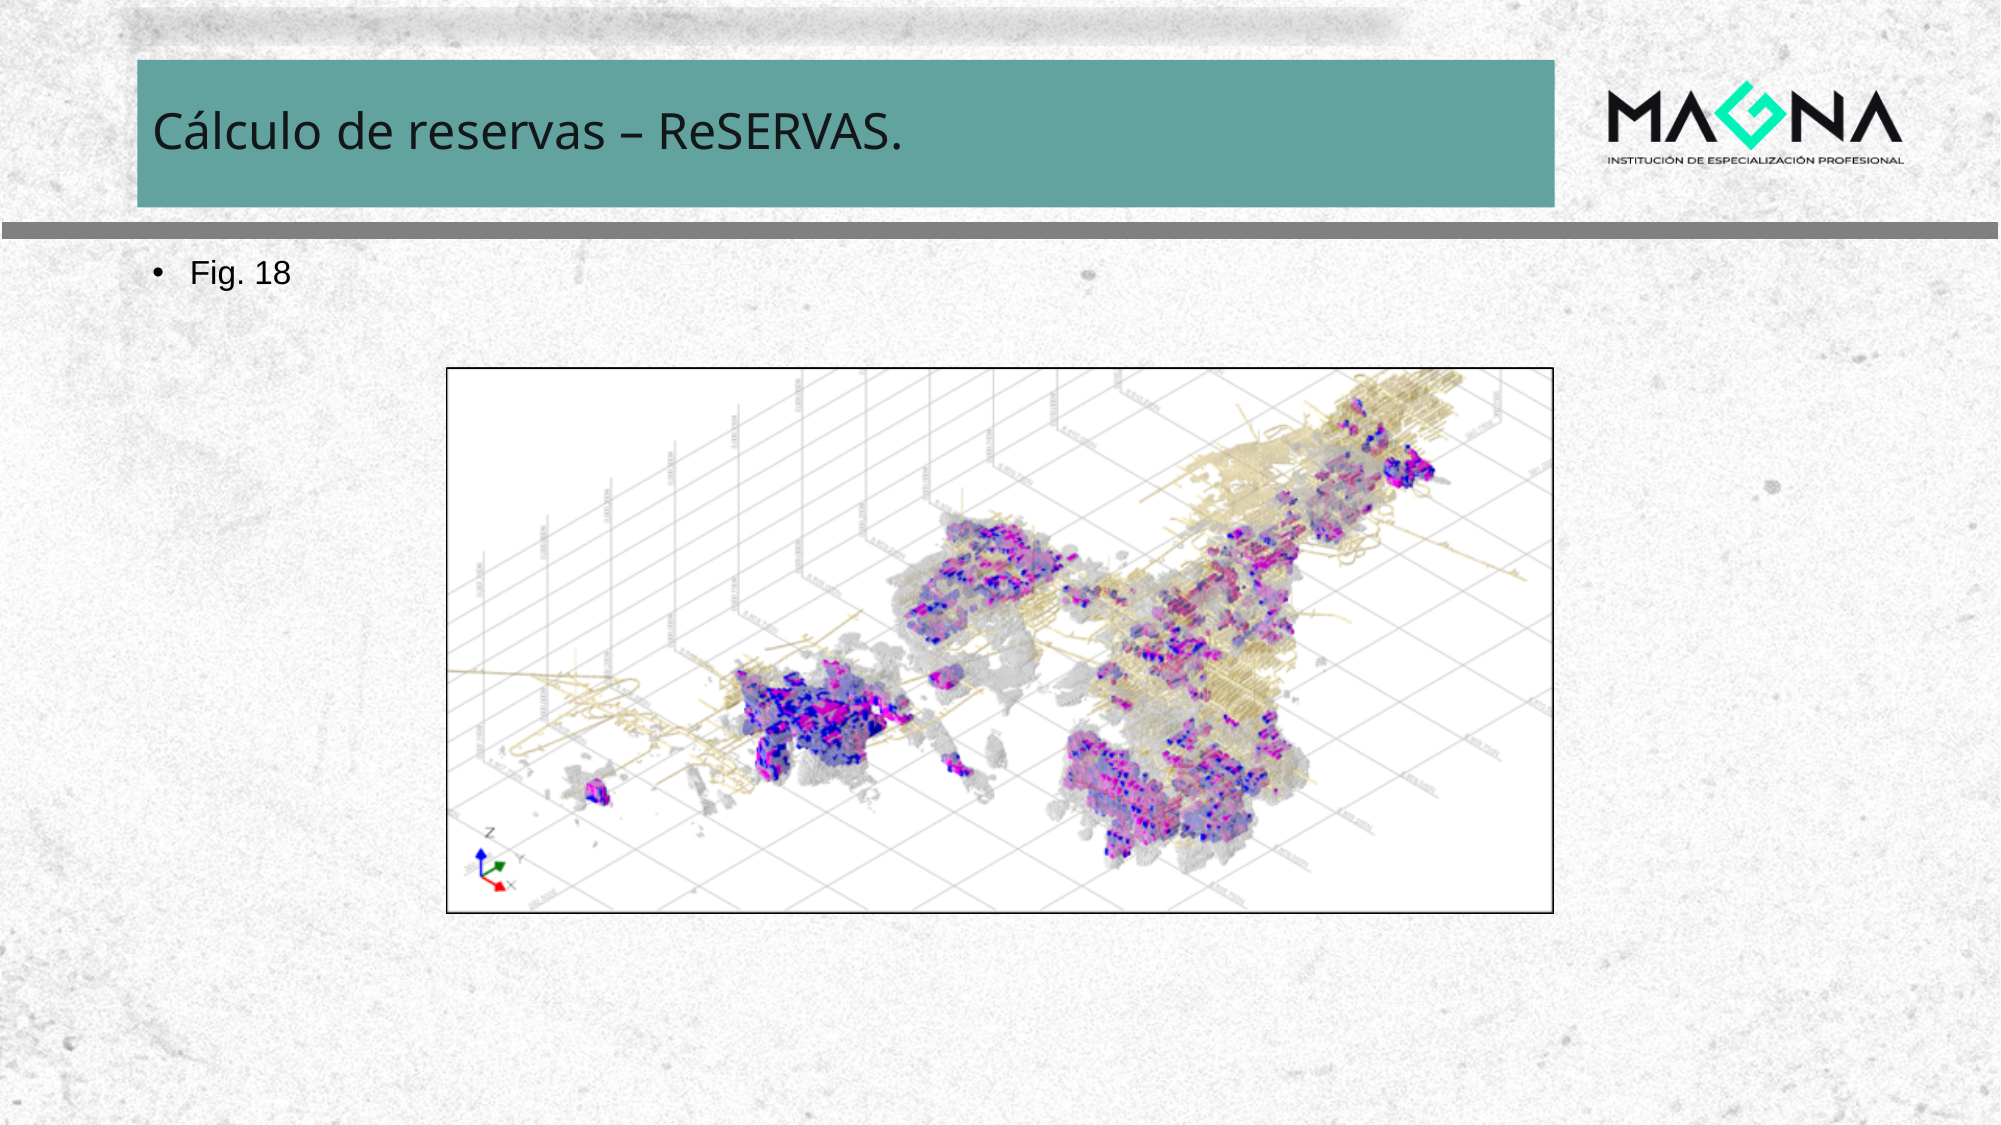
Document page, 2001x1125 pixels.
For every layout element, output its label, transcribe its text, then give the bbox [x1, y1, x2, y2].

title Cálculo de reservas – ReSERVAS. [137, 59, 1555, 208]
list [445, 367, 1554, 914]
list Fig. 18 [137, 253, 374, 295]
picture [0, 0, 2001, 1125]
